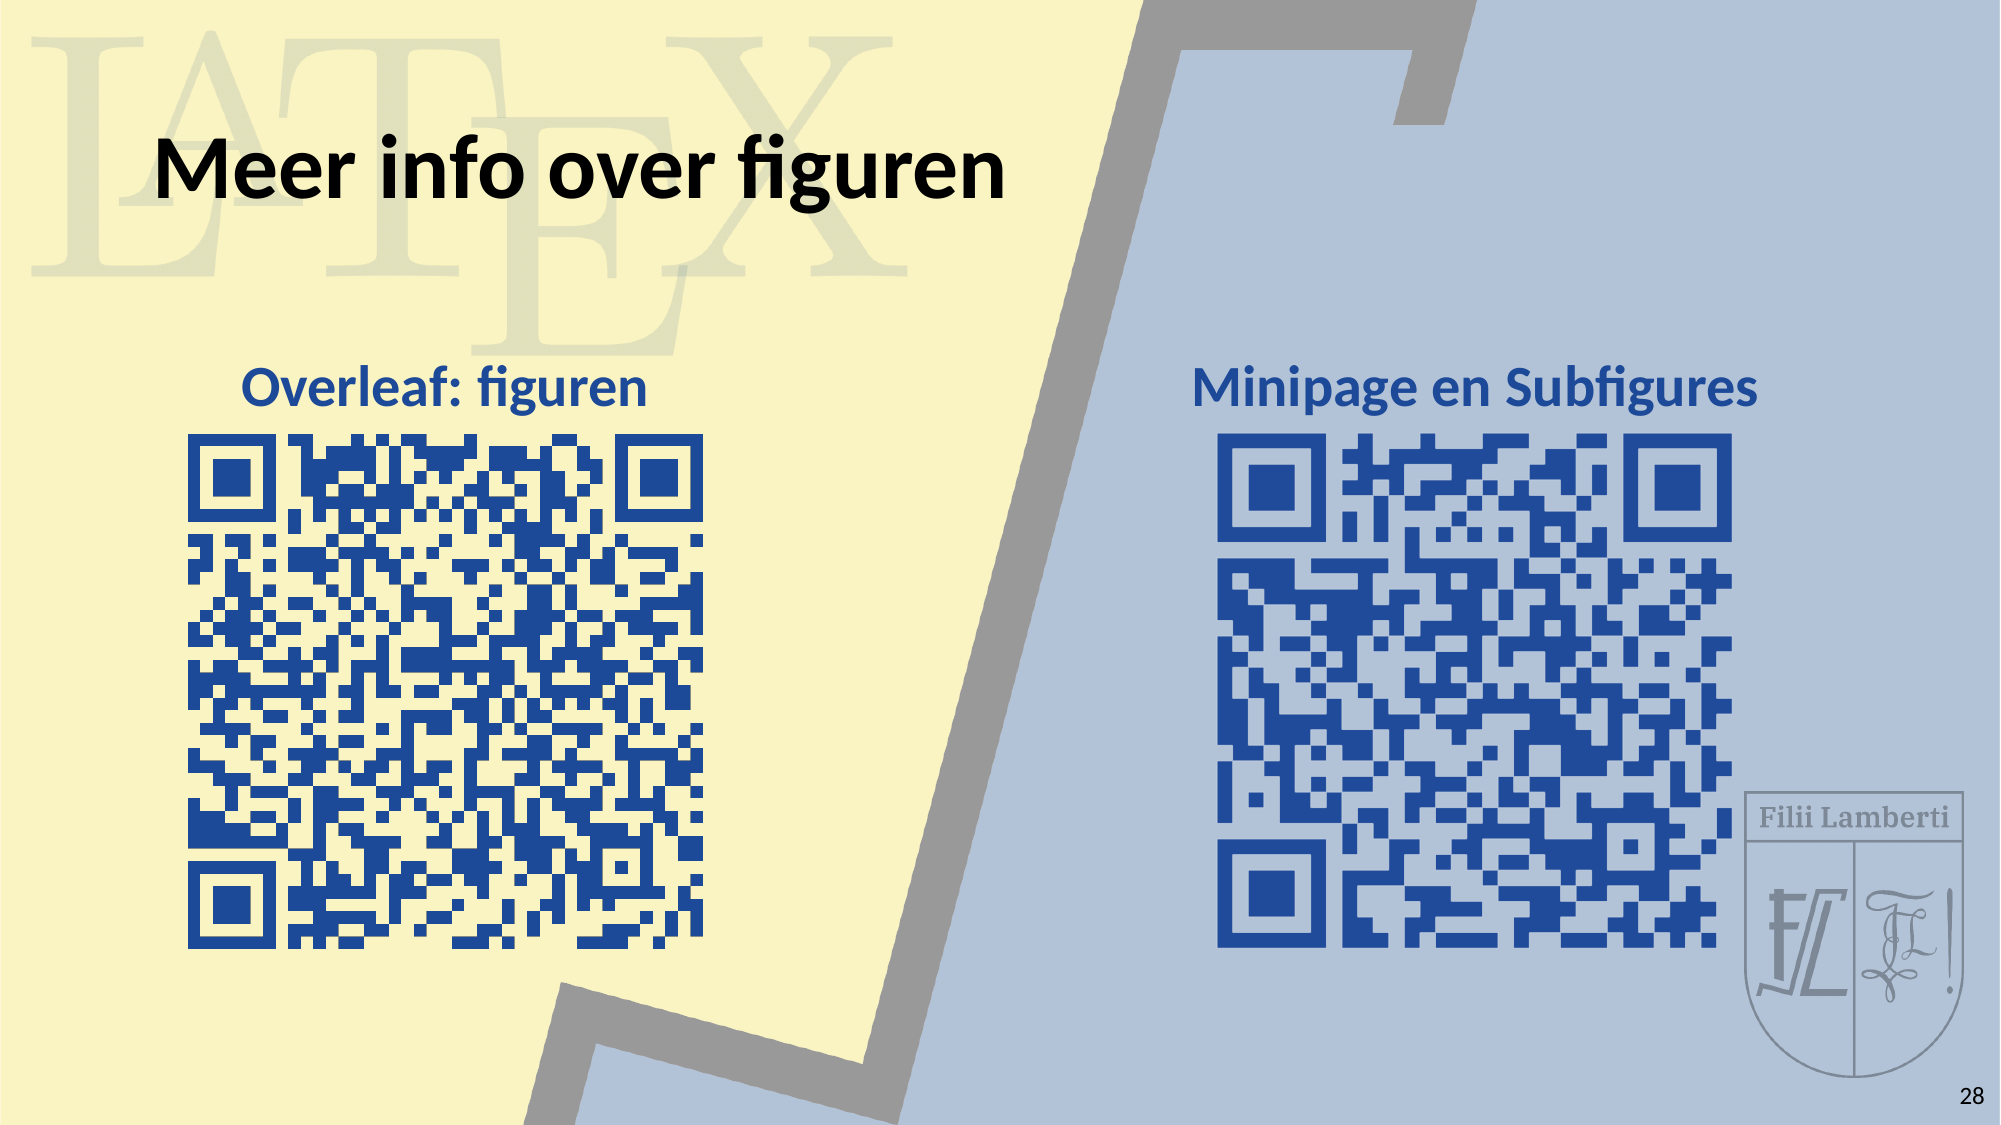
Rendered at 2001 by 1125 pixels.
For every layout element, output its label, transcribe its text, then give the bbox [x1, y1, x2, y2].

slide_number 28 [1550, 1065, 2000, 1125]
text_box Minipage en Subfigures [1111, 349, 1839, 485]
picture [0, 0, 2000, 1125]
title Meer info over figuren [137, 59, 1863, 278]
text_box Overleaf: figuren [156, 349, 734, 383]
